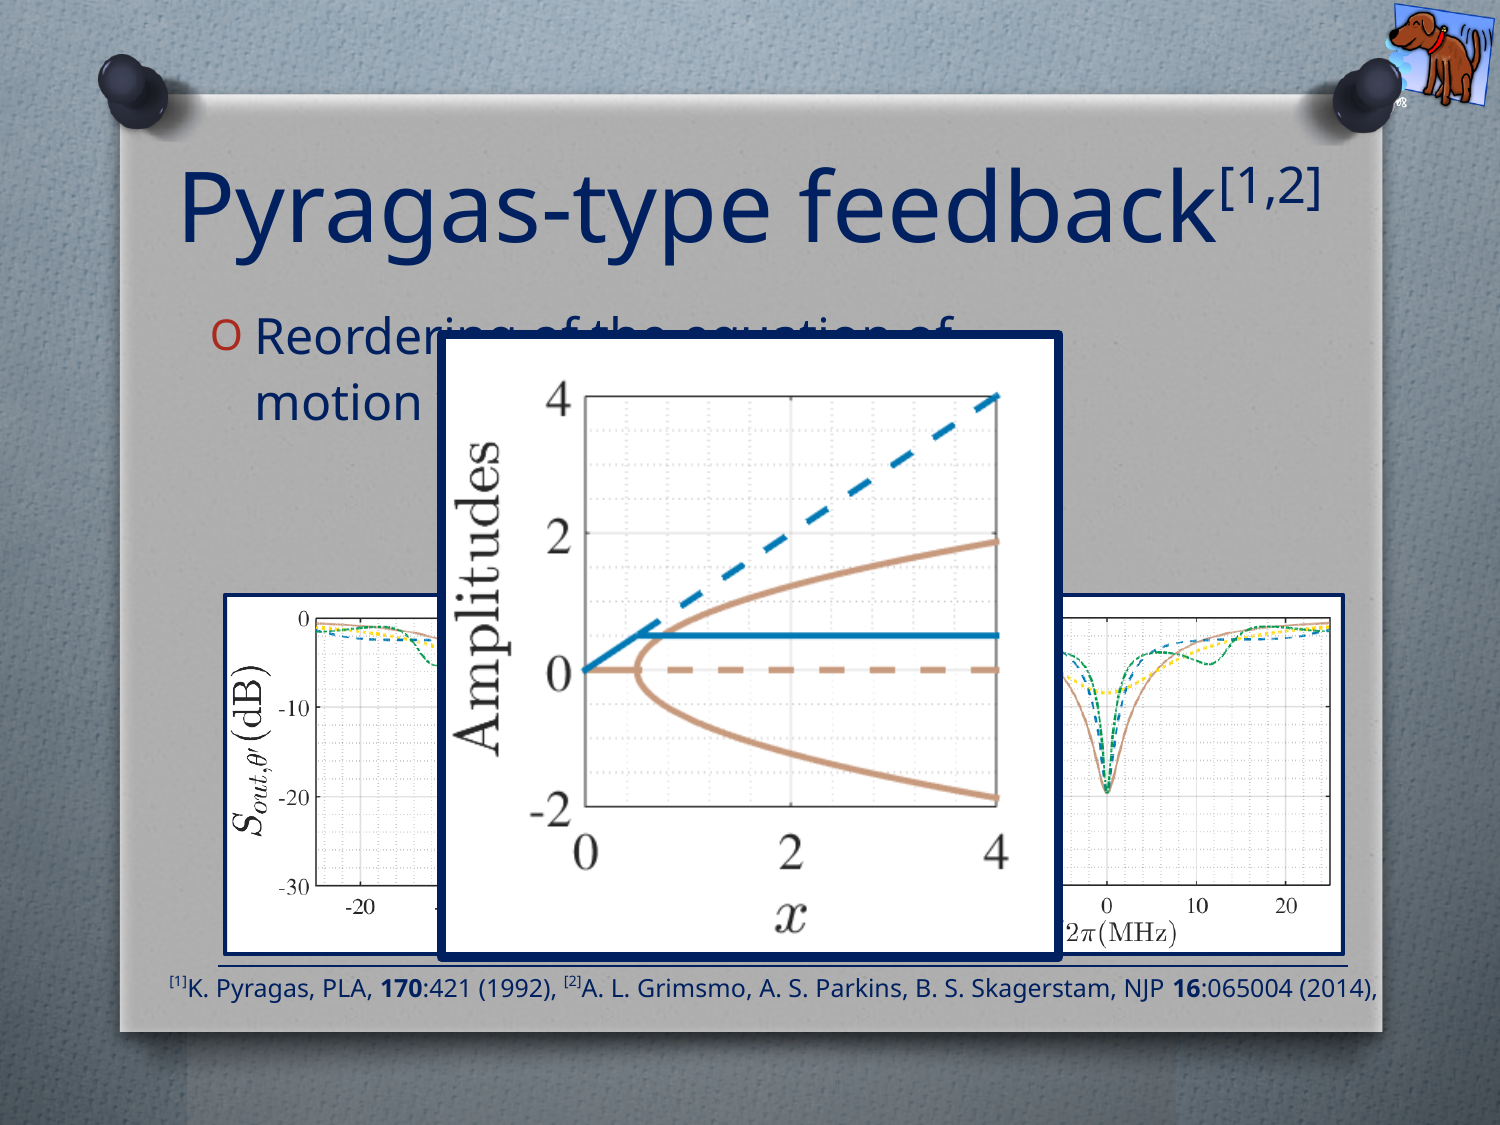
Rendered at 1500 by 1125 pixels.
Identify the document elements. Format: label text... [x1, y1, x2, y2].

title Pyragas-type feedback[1,2] [159, 125, 1341, 283]
picture [227, 339, 1341, 953]
picture [75, 29, 207, 153]
text_box [1]K. Pyragas, PLA, 170:421 (1992), [2]A. L. Grimsmo, A. S. Parkins, B. S. Skagerstam, NJP 16:065004 (2014), [154, 964, 1400, 1010]
picture [1293, 0, 1500, 156]
